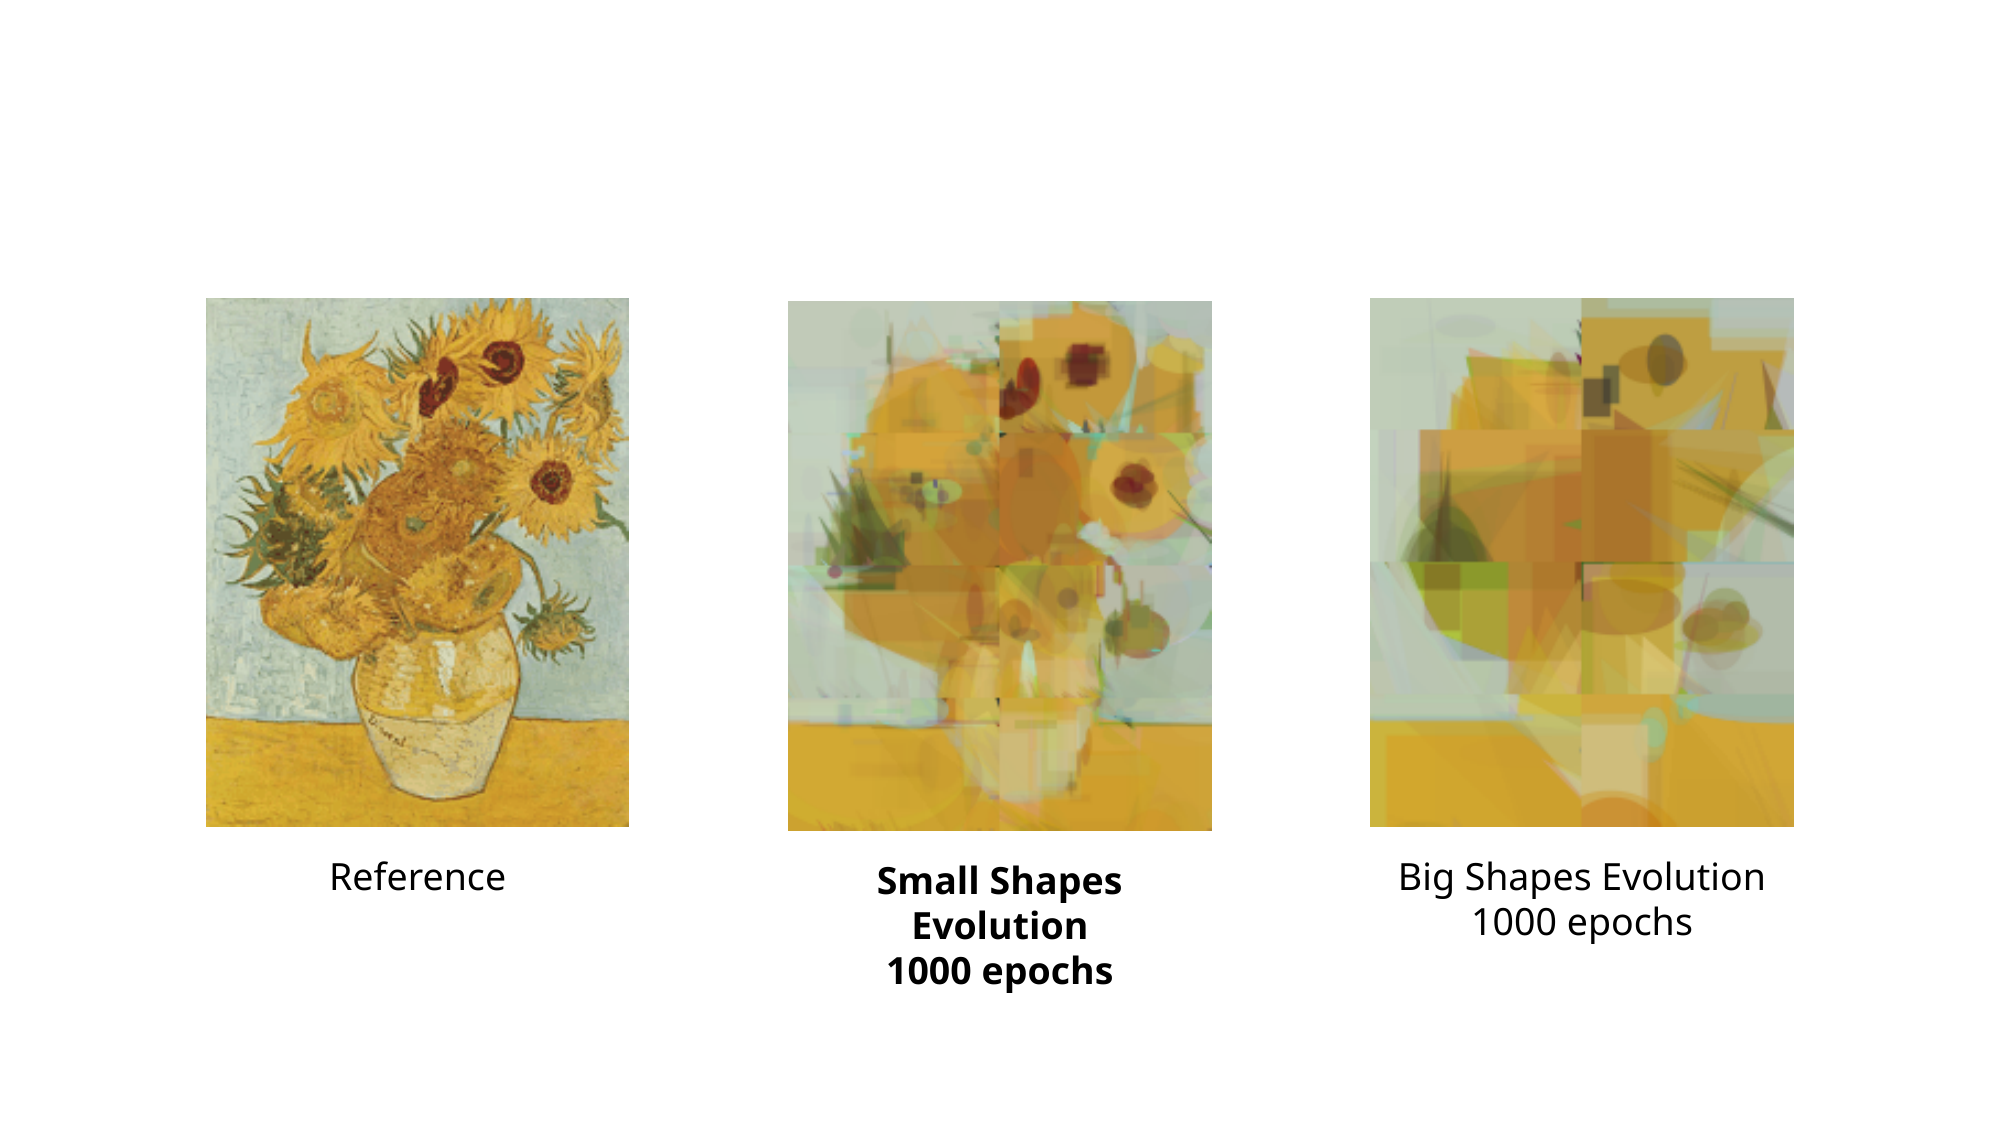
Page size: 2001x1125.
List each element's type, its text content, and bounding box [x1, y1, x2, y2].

text_box Reference [188, 845, 647, 906]
picture [205, 297, 630, 828]
picture [1370, 297, 1795, 828]
text_box Big Shapes Evolution 1000 epochs [1353, 845, 1811, 951]
picture [788, 301, 1212, 831]
text_box Small Shapes Evolution 1000 epochs [771, 849, 1229, 1000]
